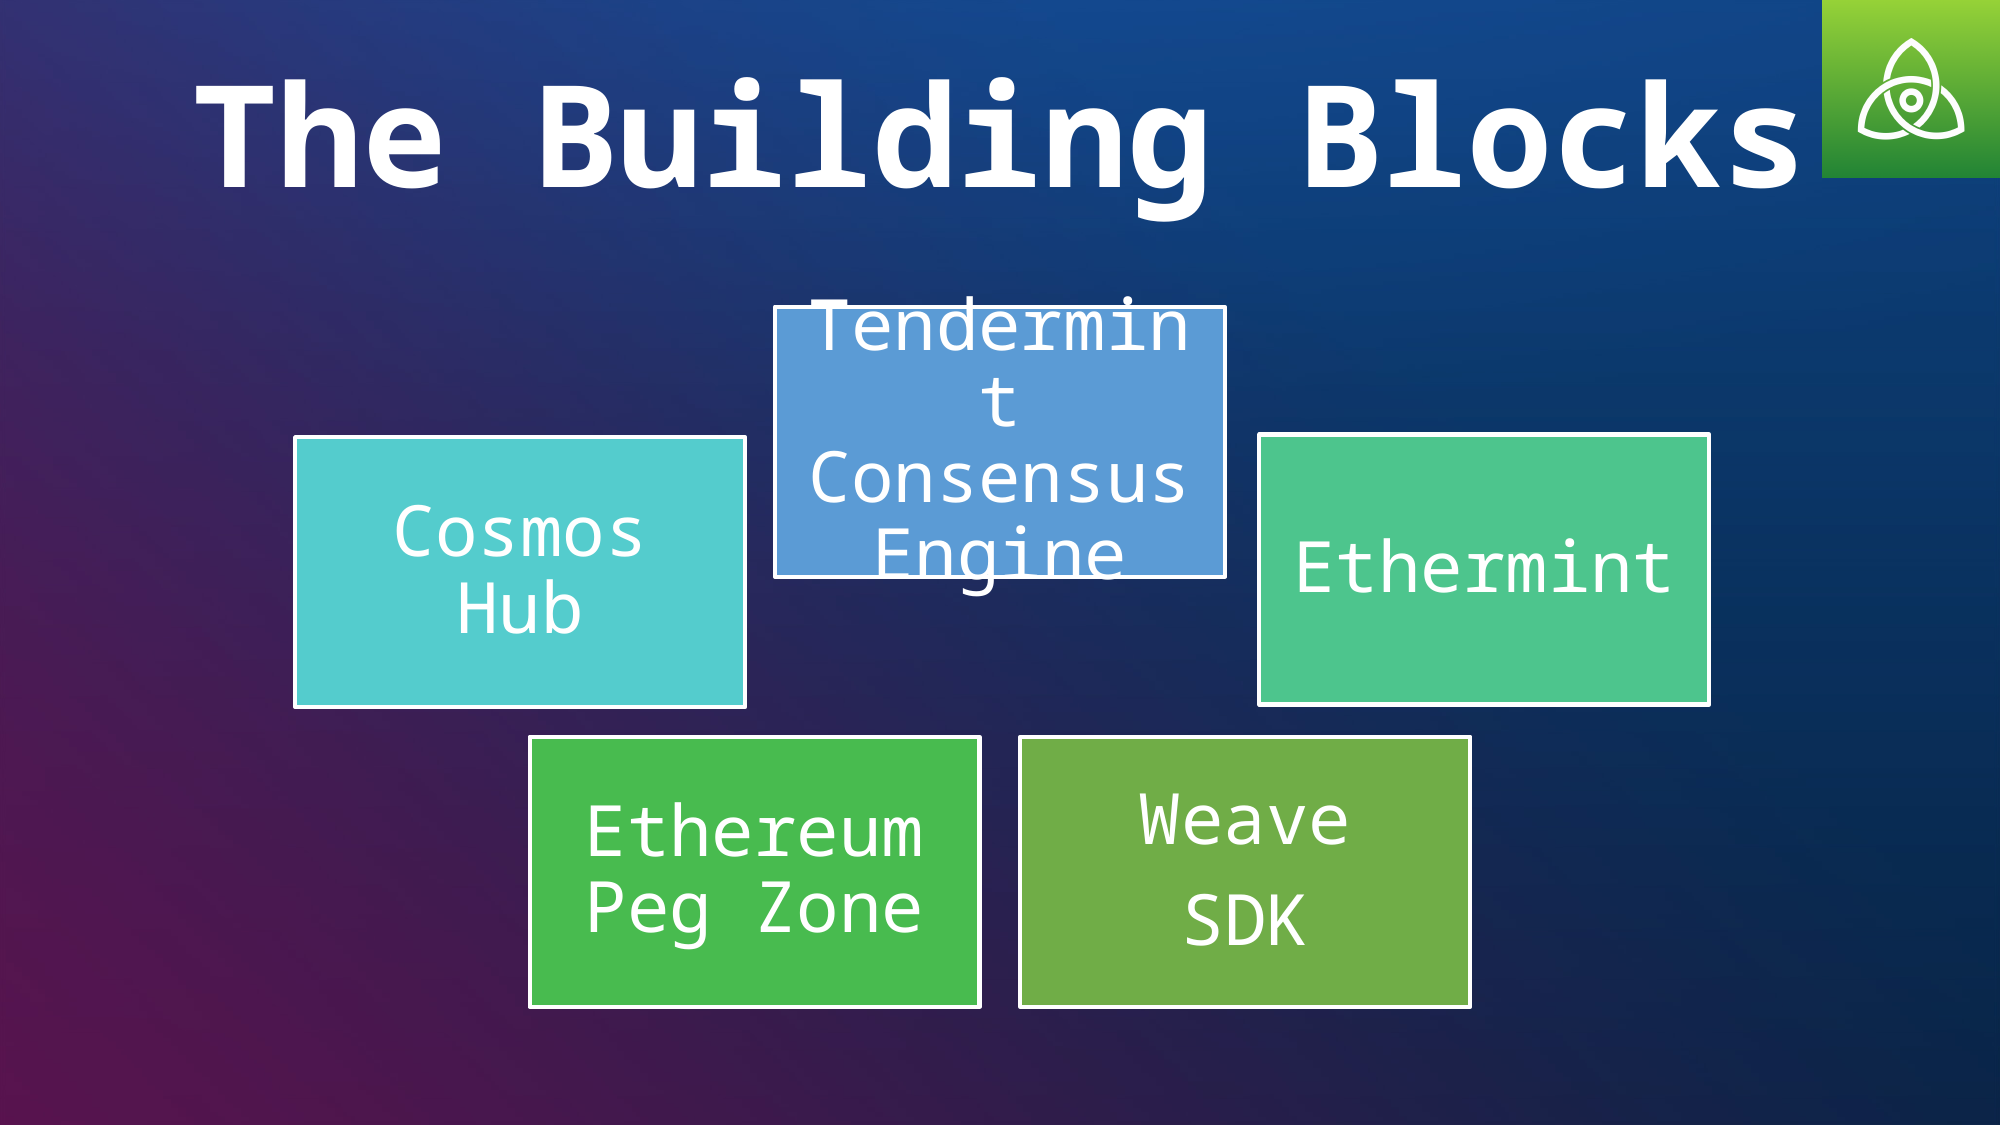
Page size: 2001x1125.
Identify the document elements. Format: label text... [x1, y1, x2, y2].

picture [0, 0, 2000, 1125]
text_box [279, 236, 1721, 1102]
title The Building Blocks [124, 25, 1876, 226]
